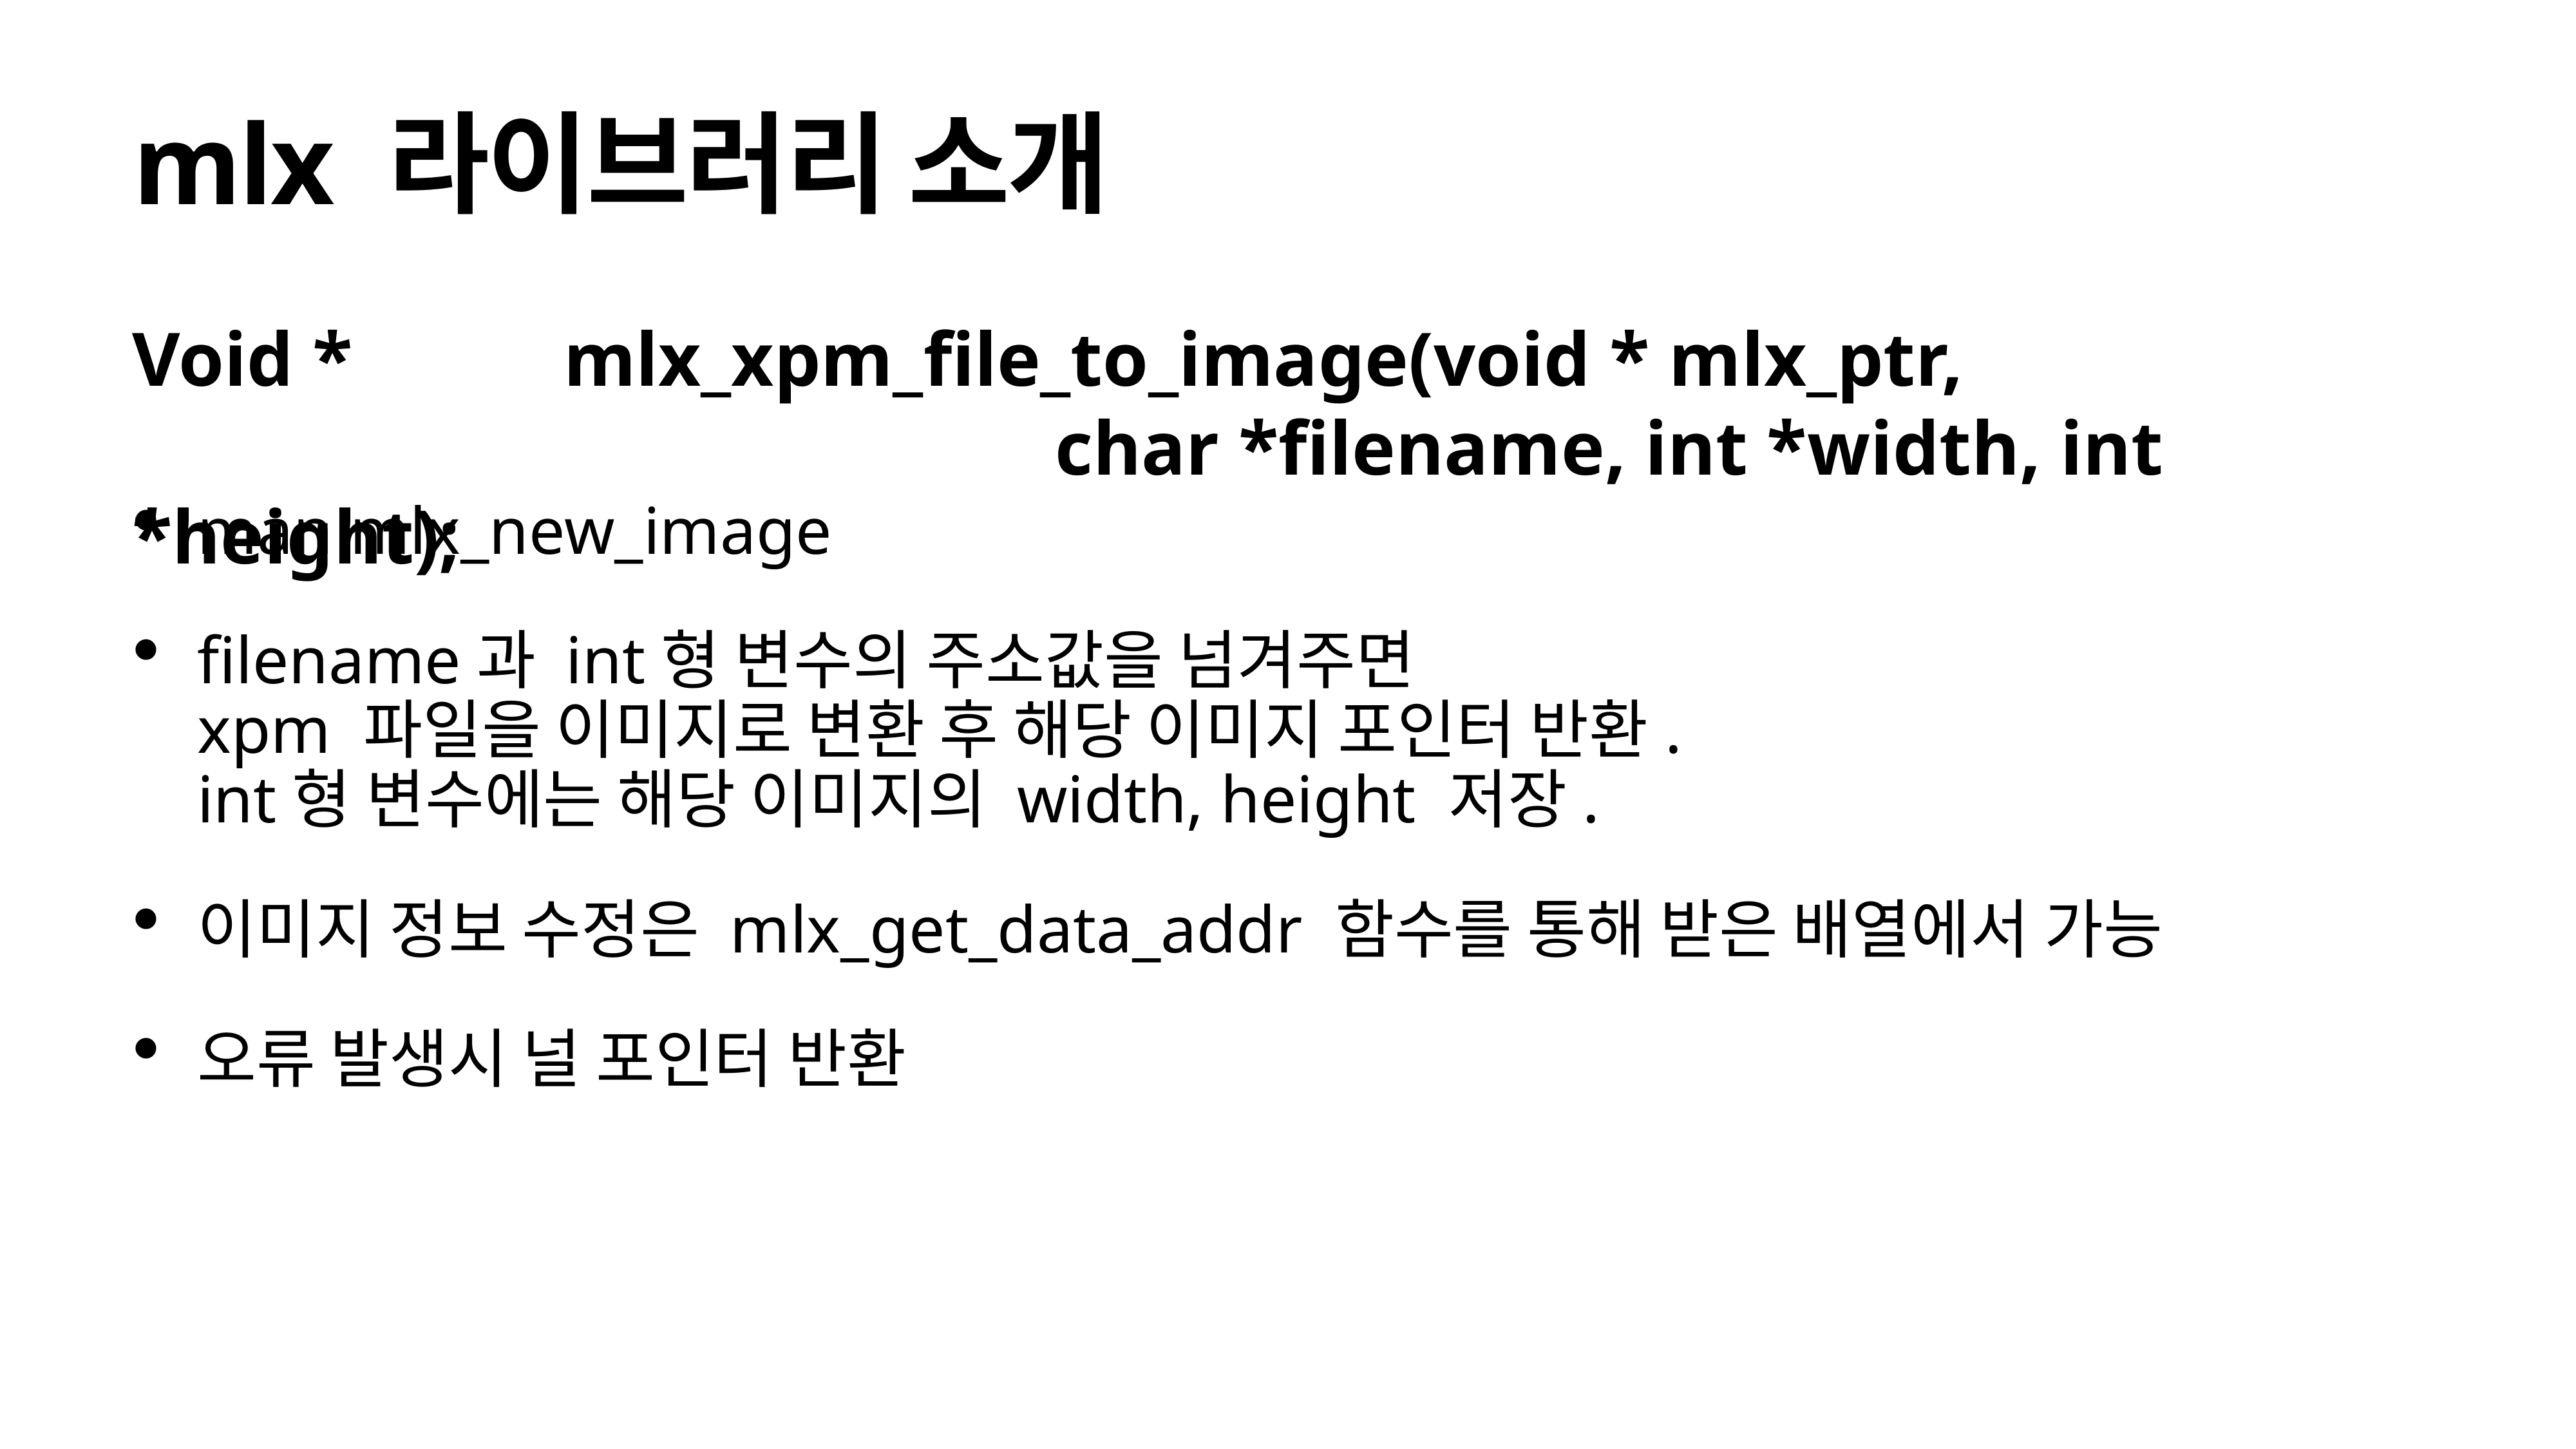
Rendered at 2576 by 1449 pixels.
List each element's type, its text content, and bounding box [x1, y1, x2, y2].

title mlx 라이브러리 소개 [127, 113, 2449, 266]
list man mlx_new_image filename과 int형 변수의 주소값을 넘겨주면 xpm 파일을 이미지로 변환 후 해당 이미지 포인터 반환. int형 변수에는 해당 이미지의 width, height 저장. 이미지 정보 수정은 mlx_get_data_addr 함수를 통해 받은 배열에서 가능 오류 발생시 널 포인터 반환 [127, 492, 2449, 1321]
list Void * mlx_xpm_file_to_image(void * mlx_ptr, char *filename, int *width, int *height); [127, 307, 2449, 492]
